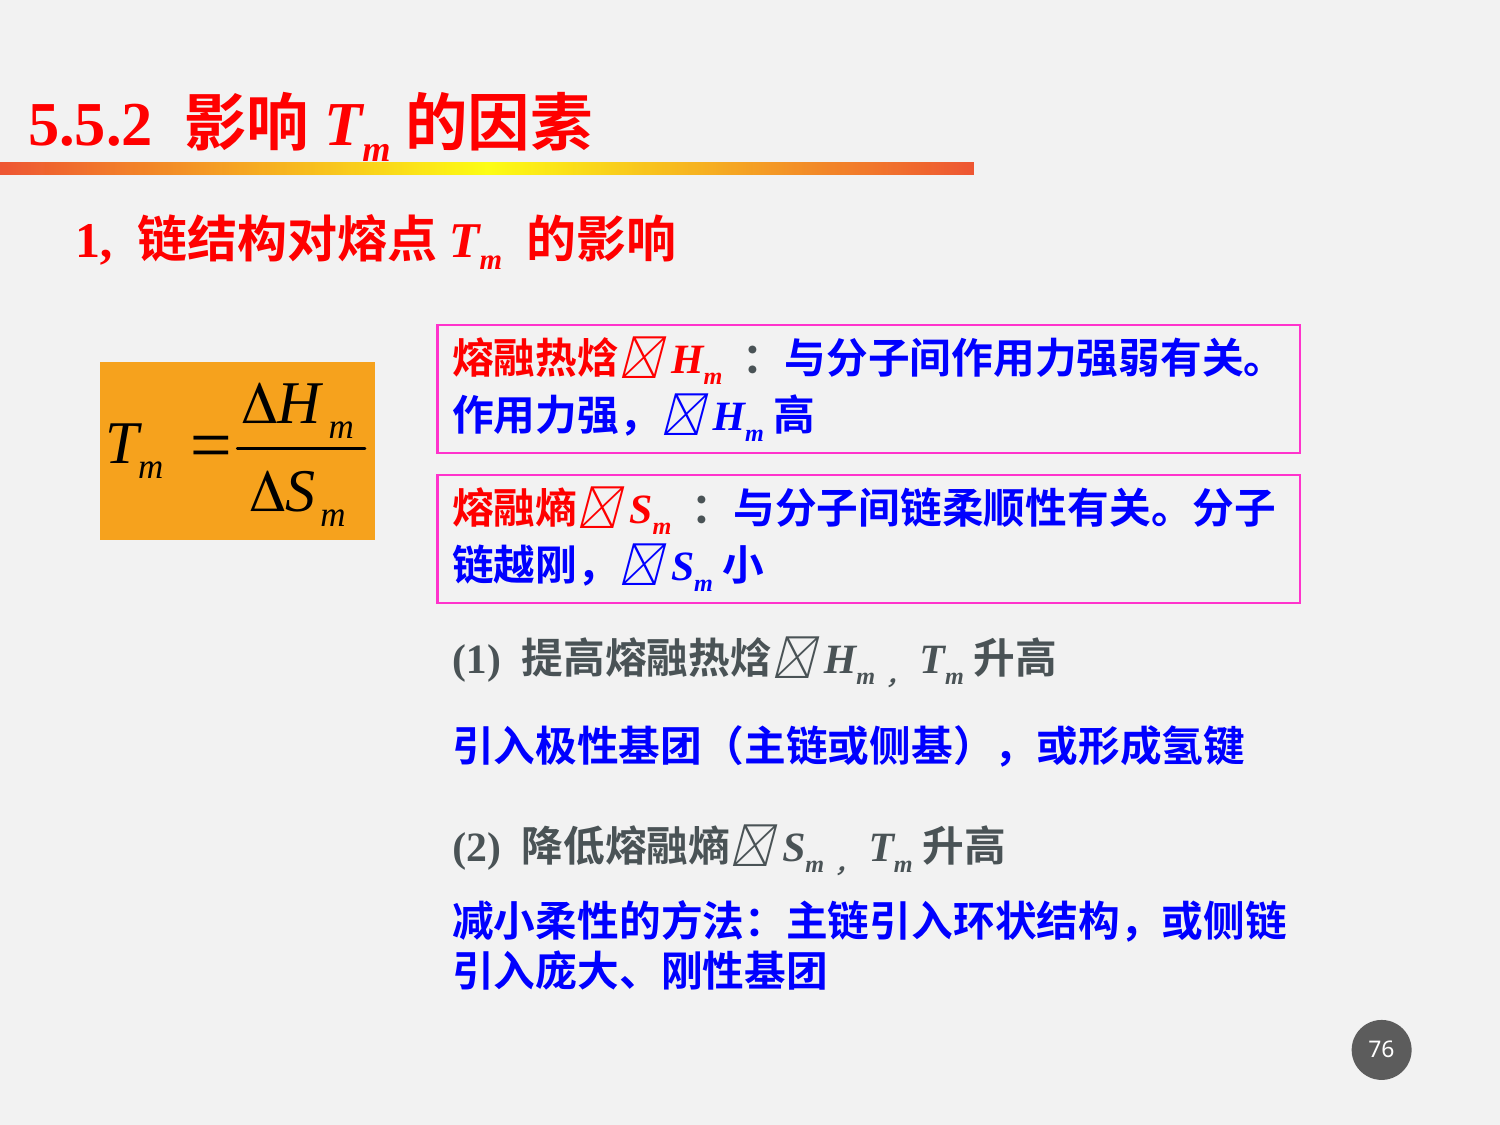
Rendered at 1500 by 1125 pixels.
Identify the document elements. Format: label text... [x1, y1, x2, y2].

text_box 1, 链结构对熔点Tm 的影响 [60, 199, 692, 283]
text_box 减小柔性的方法：主链引入环状结构，或侧链引入庞大、刚性基团 [437, 887, 1313, 1003]
text_box 熔融热焓Hm ：与分子间作用力强弱有关。作用力强，Hm高 [437, 324, 1300, 454]
text_box 5.5.2 影响Tm的因素 [13, 50, 938, 176]
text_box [99, 362, 375, 540]
text_box 引入极性基团（主链或侧基），或形成氢键 [437, 712, 1307, 778]
slide_number 76 [1351, 1019, 1412, 1080]
text_box (2) 降低熔融熵Sm，Tm升高 [437, 812, 1064, 885]
text_box 熔融熵Sm ：与分子间链柔顺性有关。分子链越刚，Sm小 [437, 474, 1300, 604]
text_box (1) 提高熔融热焓Hm，Tm升高 [437, 624, 1111, 697]
